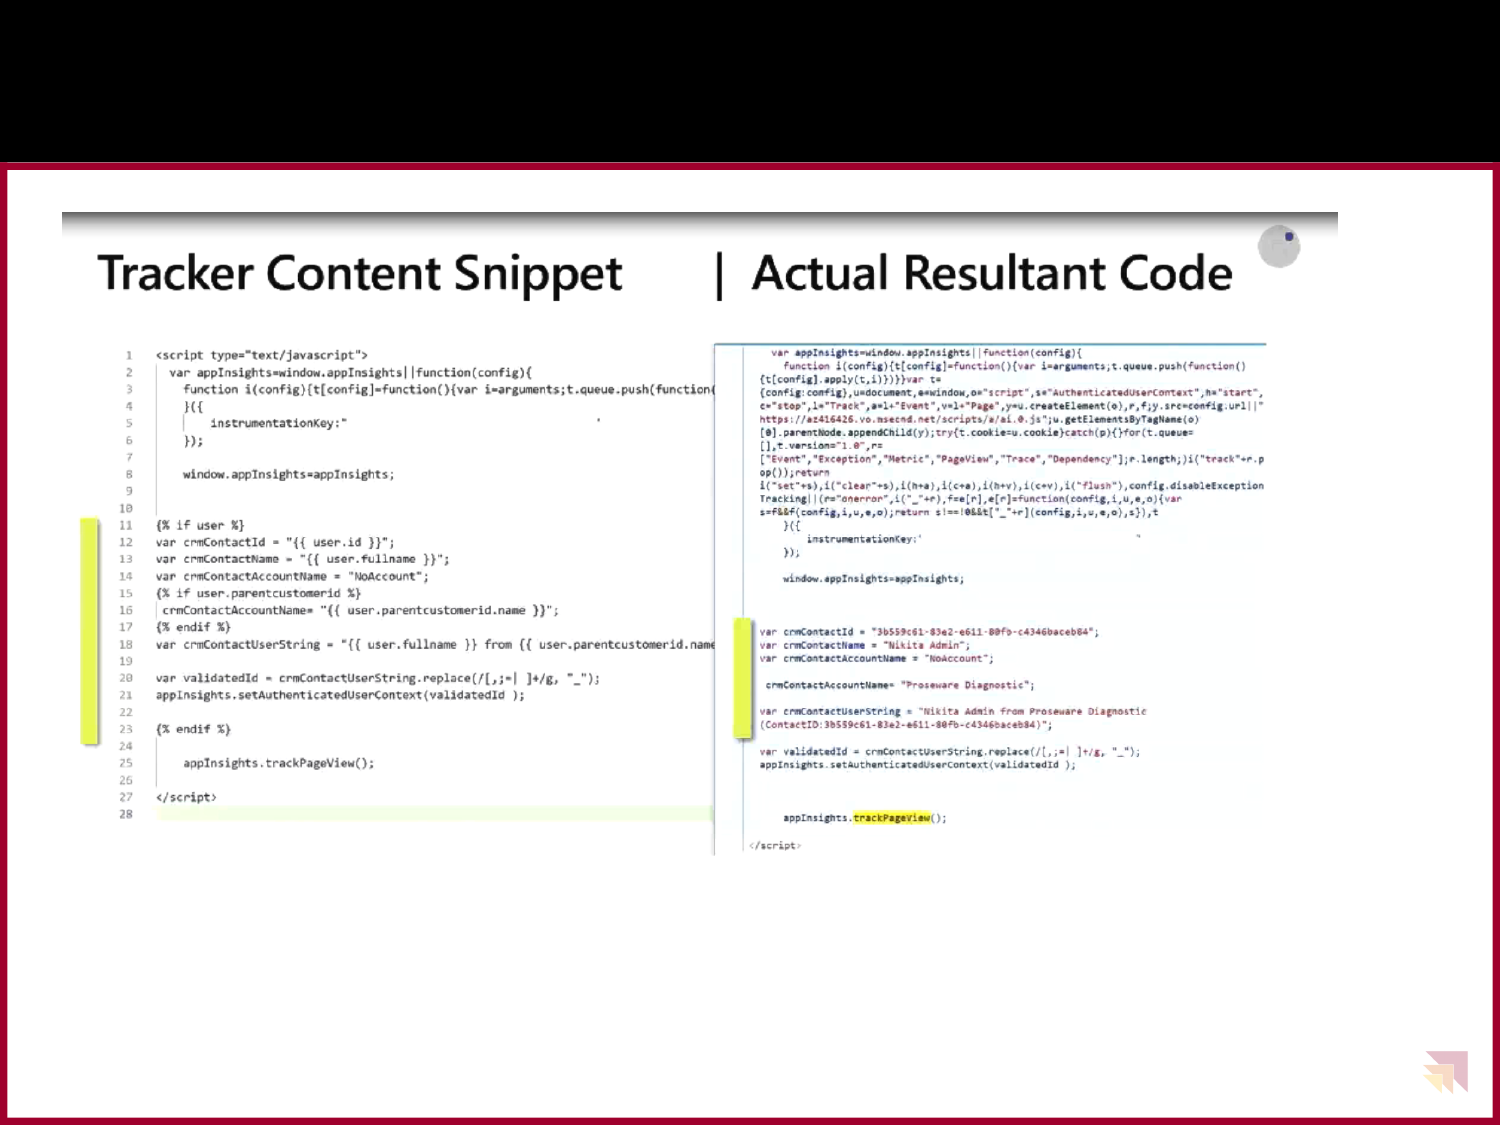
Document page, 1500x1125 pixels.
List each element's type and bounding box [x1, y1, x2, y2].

picture [62, 212, 1338, 904]
